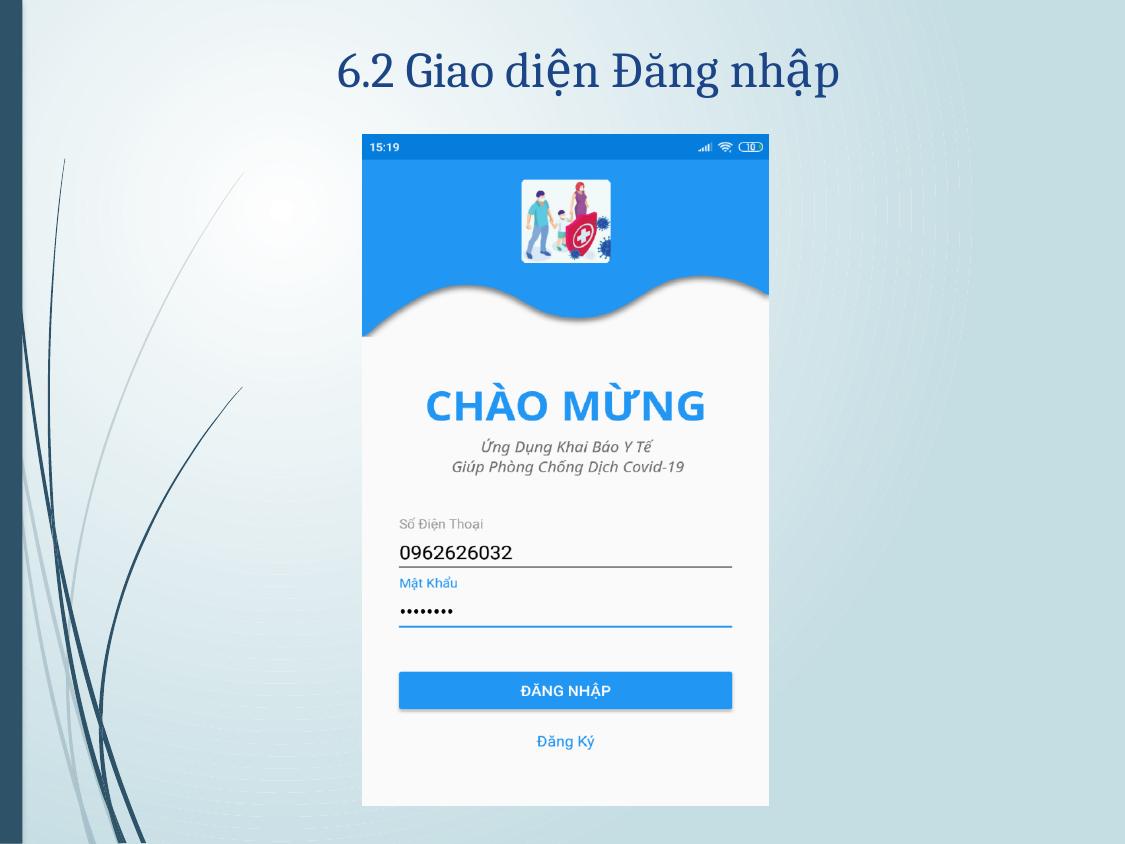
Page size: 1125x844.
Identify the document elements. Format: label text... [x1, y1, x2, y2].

picture [362, 134, 770, 806]
title 6.2 Giao diện Đăng nhập [112, 21, 1066, 113]
